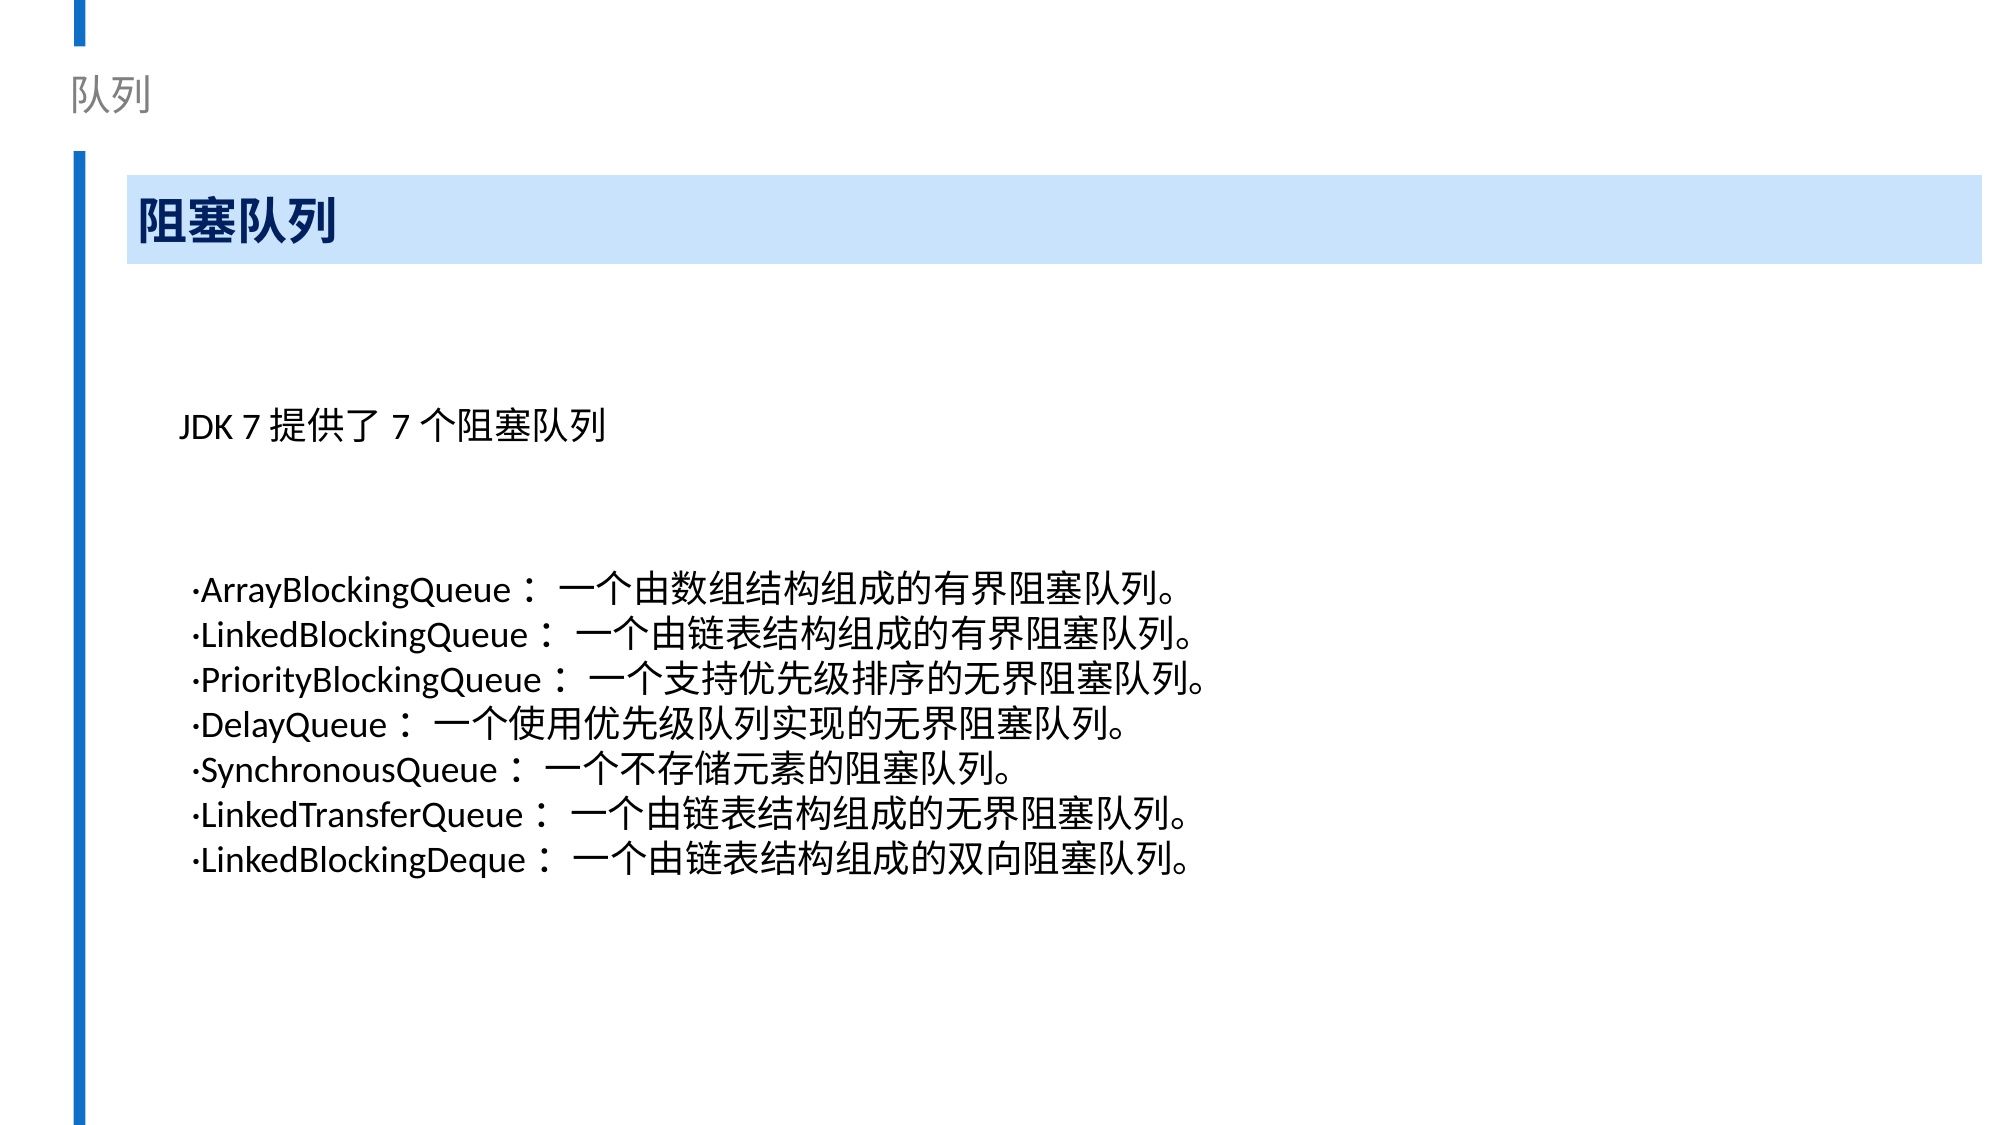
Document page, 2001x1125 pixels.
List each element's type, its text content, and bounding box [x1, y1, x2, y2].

text_box ·ArrayBlockingQueue：一个由数组结构组成的有界阻塞队列。 ·LinkedBlockingQueue：一个由链表结构组成的有界阻塞队列。 ·PriorityBlockingQueue：一个支持优先级排序的无界阻塞队列。 ·DelayQueue：一个使用优先级队列实现的无界阻塞队列。 ·SynchronousQueue：一个不存储元素的阻塞队列。 ·LinkedTransferQueue：一个由链表结构组成的无界阻塞队列。 ·LinkedBlockingDeque：一个由链表结构组成的双向阻塞队列。 [489, 557, 1933, 932]
text_box JDK 7提供了7个阻塞队列 [489, 394, 1933, 455]
picture [489, 175, 1982, 264]
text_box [69, 0, 489, 1125]
